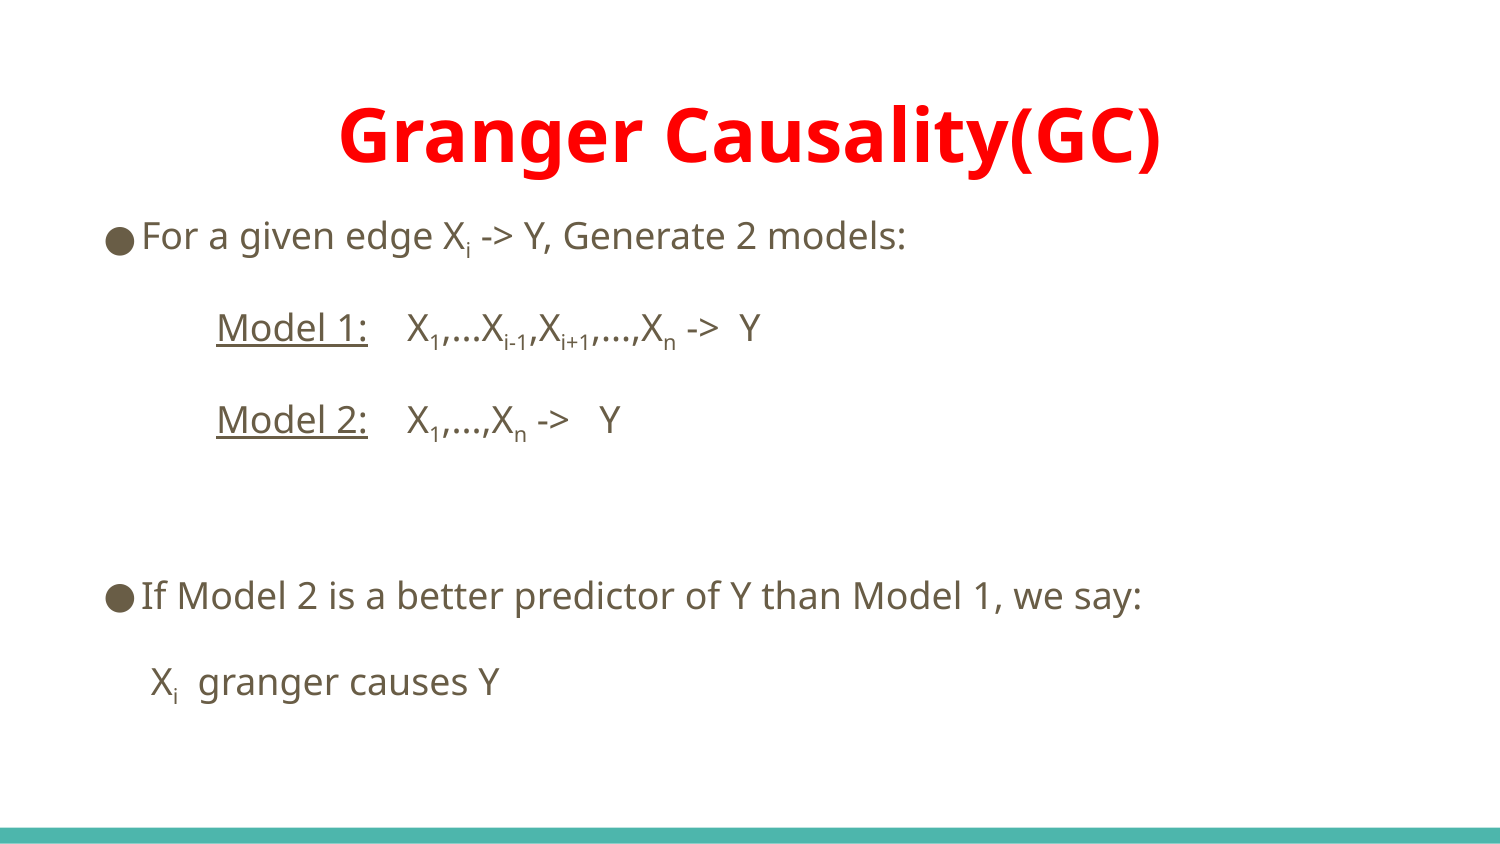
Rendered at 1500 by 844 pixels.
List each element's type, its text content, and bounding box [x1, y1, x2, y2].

list For a given edge Xi -> Y, Generate 2 models: Model 1: X1,...Xi-1,Xi+1,...,Xn -> Y Model 2: X1,...,Xn -> Y If Model 2 is a better predictor of Y than Model 1, we say: Xi granger causes Y [51, 189, 1500, 731]
title Granger Causality(GC) [51, 72, 1449, 189]
